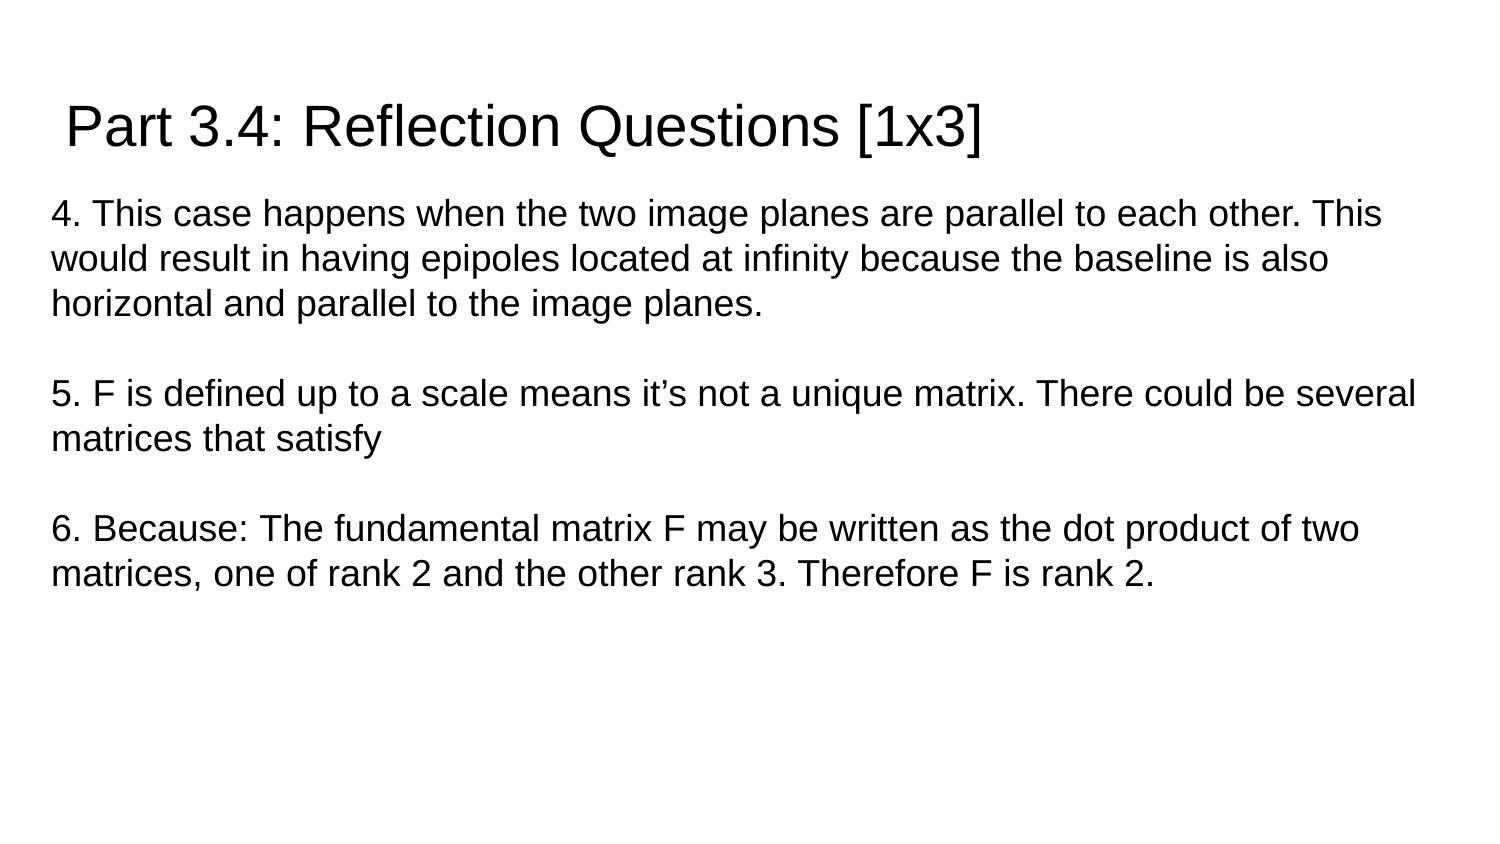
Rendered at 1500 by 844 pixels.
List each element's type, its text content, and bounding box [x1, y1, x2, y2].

text_box Part 3.4: Reflection Questions [1x3] [51, 72, 1449, 167]
text_box [792, 189, 1449, 750]
